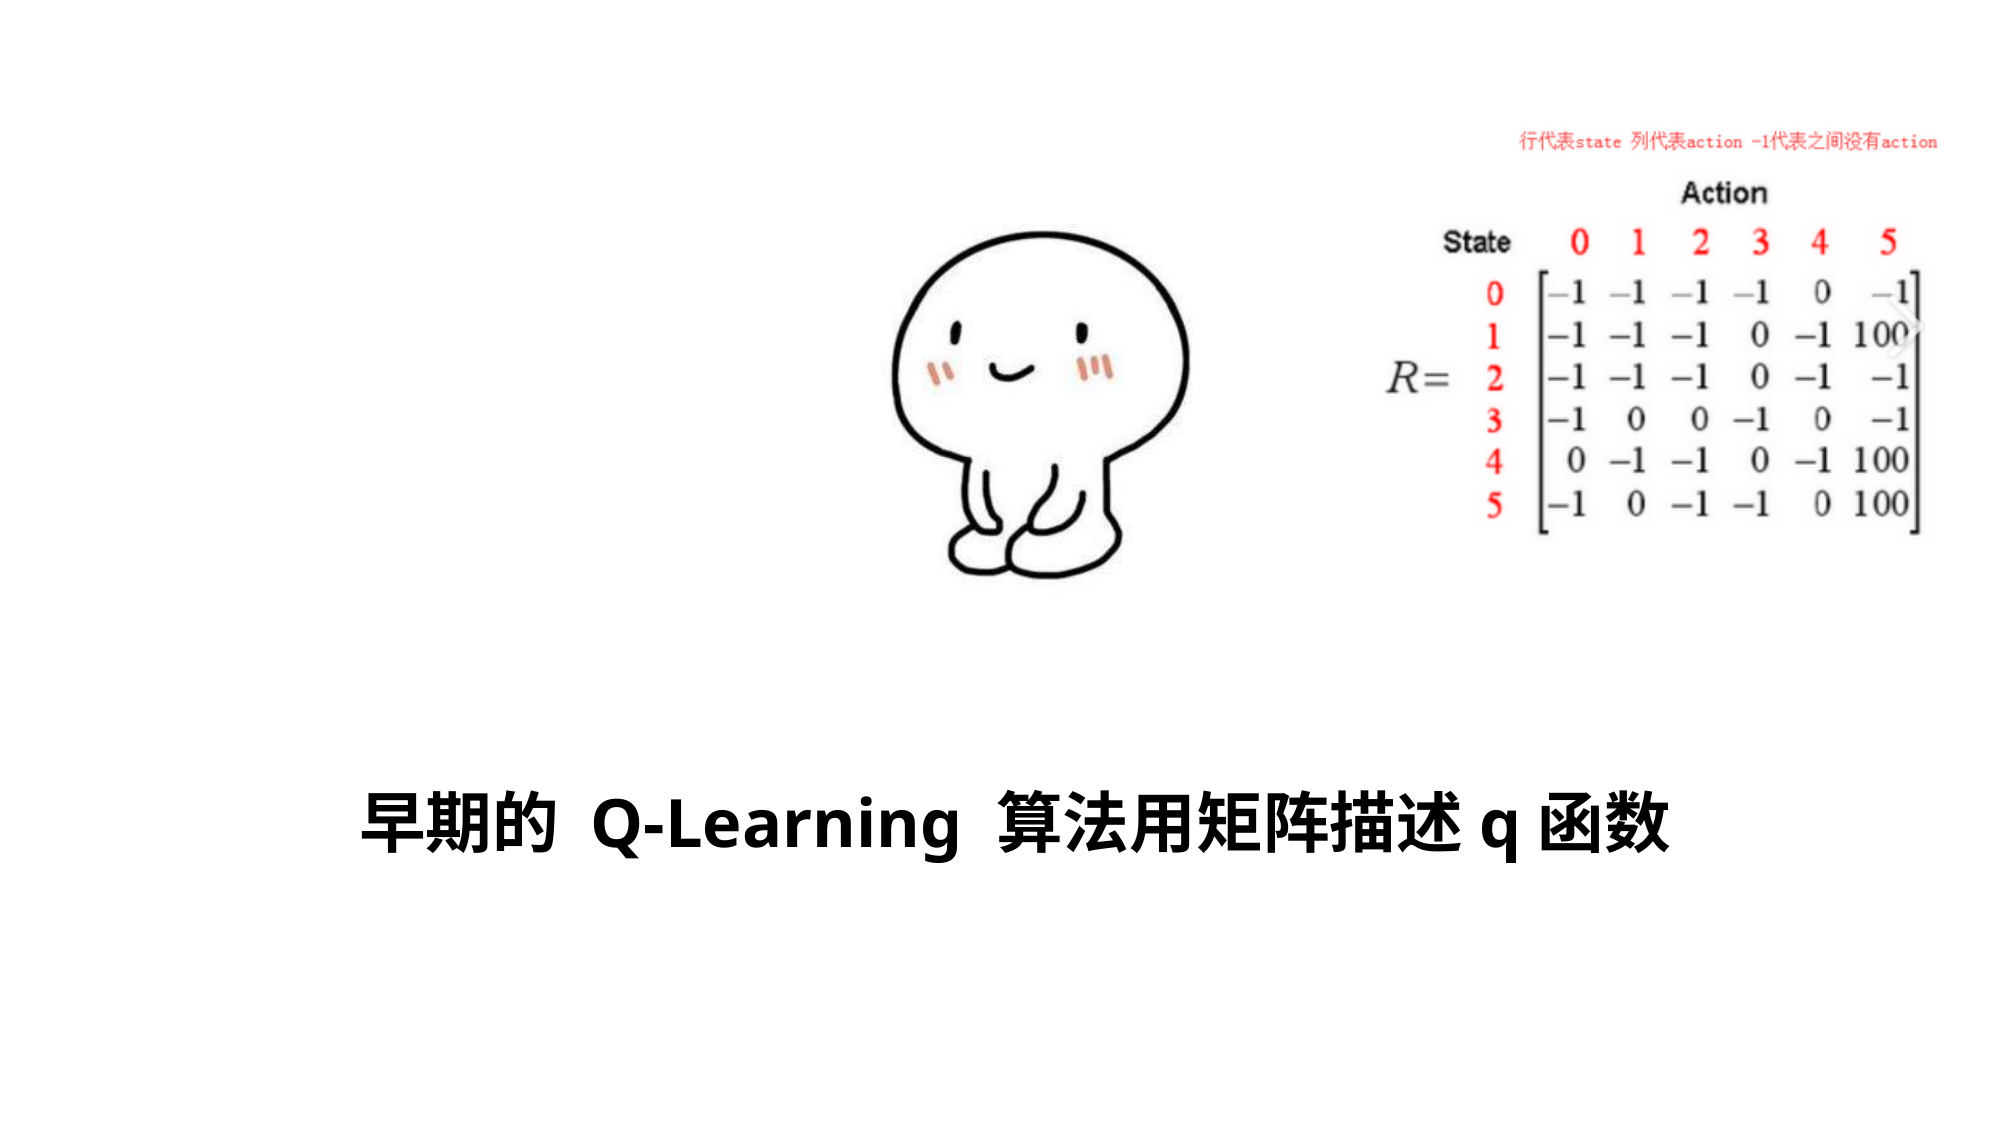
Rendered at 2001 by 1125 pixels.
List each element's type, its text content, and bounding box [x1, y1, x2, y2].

picture [822, 154, 1238, 626]
picture [1383, 101, 1942, 589]
title 早期的 Q-Learning 算法用矩阵描述q函数 [263, 121, 1767, 1068]
